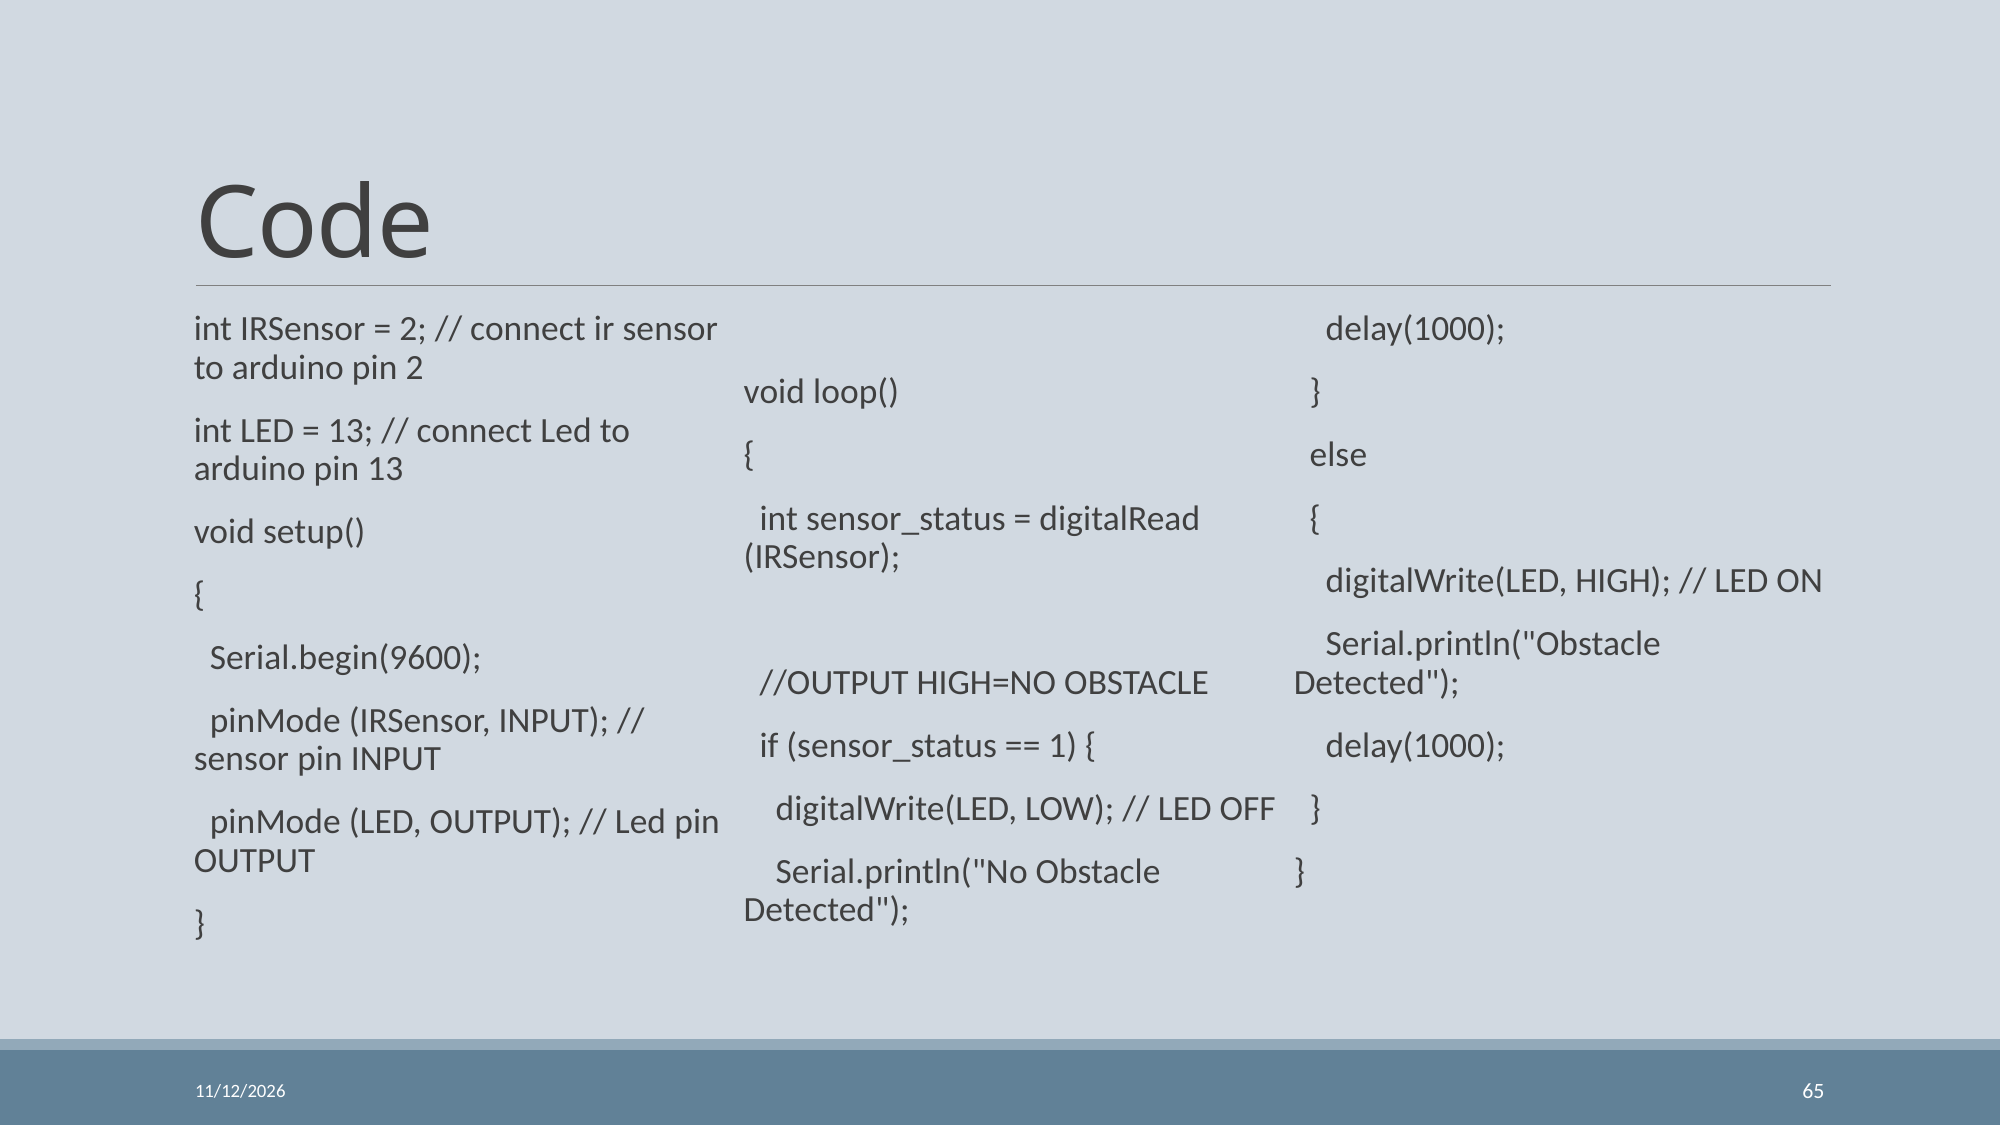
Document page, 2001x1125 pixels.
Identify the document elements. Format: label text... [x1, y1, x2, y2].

list int IRSensor = 2; // connect ir sensor to arduino pin 2 int LED = 13; // connect Led to arduino pin 13 void setup() { Serial.begin(9600); pinMode (IRSensor, INPUT); // sensor pin INPUT pinMode (LED, OUTPUT); // Led pin OUTPUT } void loop() { int sensor_status = digitalRead (IRSensor); //OUTPUT HIGH=NO OBSTACLE if (sensor_status == 1) { digitalWrite(LED, LOW); // LED OFF Serial.println("No Obstacle Detected"); delay(1000); } else { digitalWrite(LED, HIGH); // LED ON Serial.println("Obstacle Detected"); delay(1000); } } [180, 302, 1830, 963]
title Code [180, 47, 1830, 285]
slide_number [180, 1059, 586, 1120]
slide_number 65 [1624, 1059, 1840, 1120]
